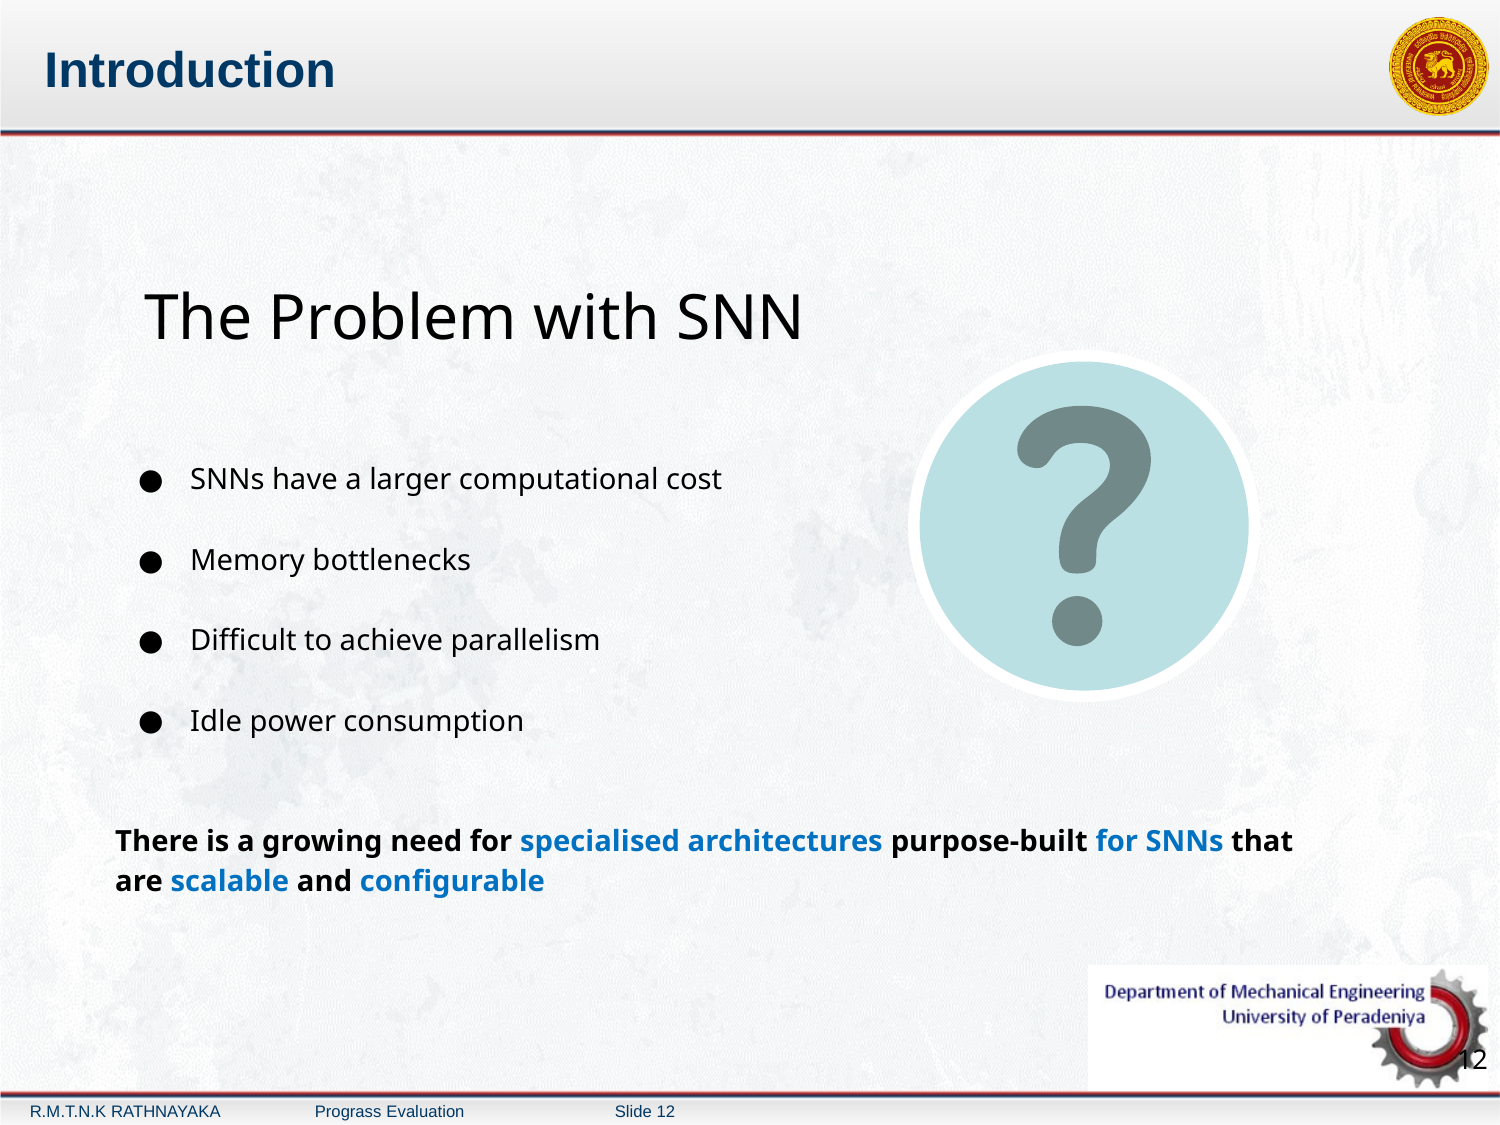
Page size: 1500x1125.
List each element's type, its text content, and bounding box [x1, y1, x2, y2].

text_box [893, 349, 1265, 703]
text_box The Problem with SNN [129, 250, 1438, 367]
picture [0, 0, 1500, 1125]
text_box SNNs have a larger computational cost Memory bottlenecks Difficult to achieve parallelism Idle power consumption There is a growing need for specialised architectures purpose-built for SNNs that are scalable and configurable [100, 405, 1343, 958]
title Introduction [29, 30, 1270, 106]
text_box 12 [1412, 1027, 1500, 1093]
